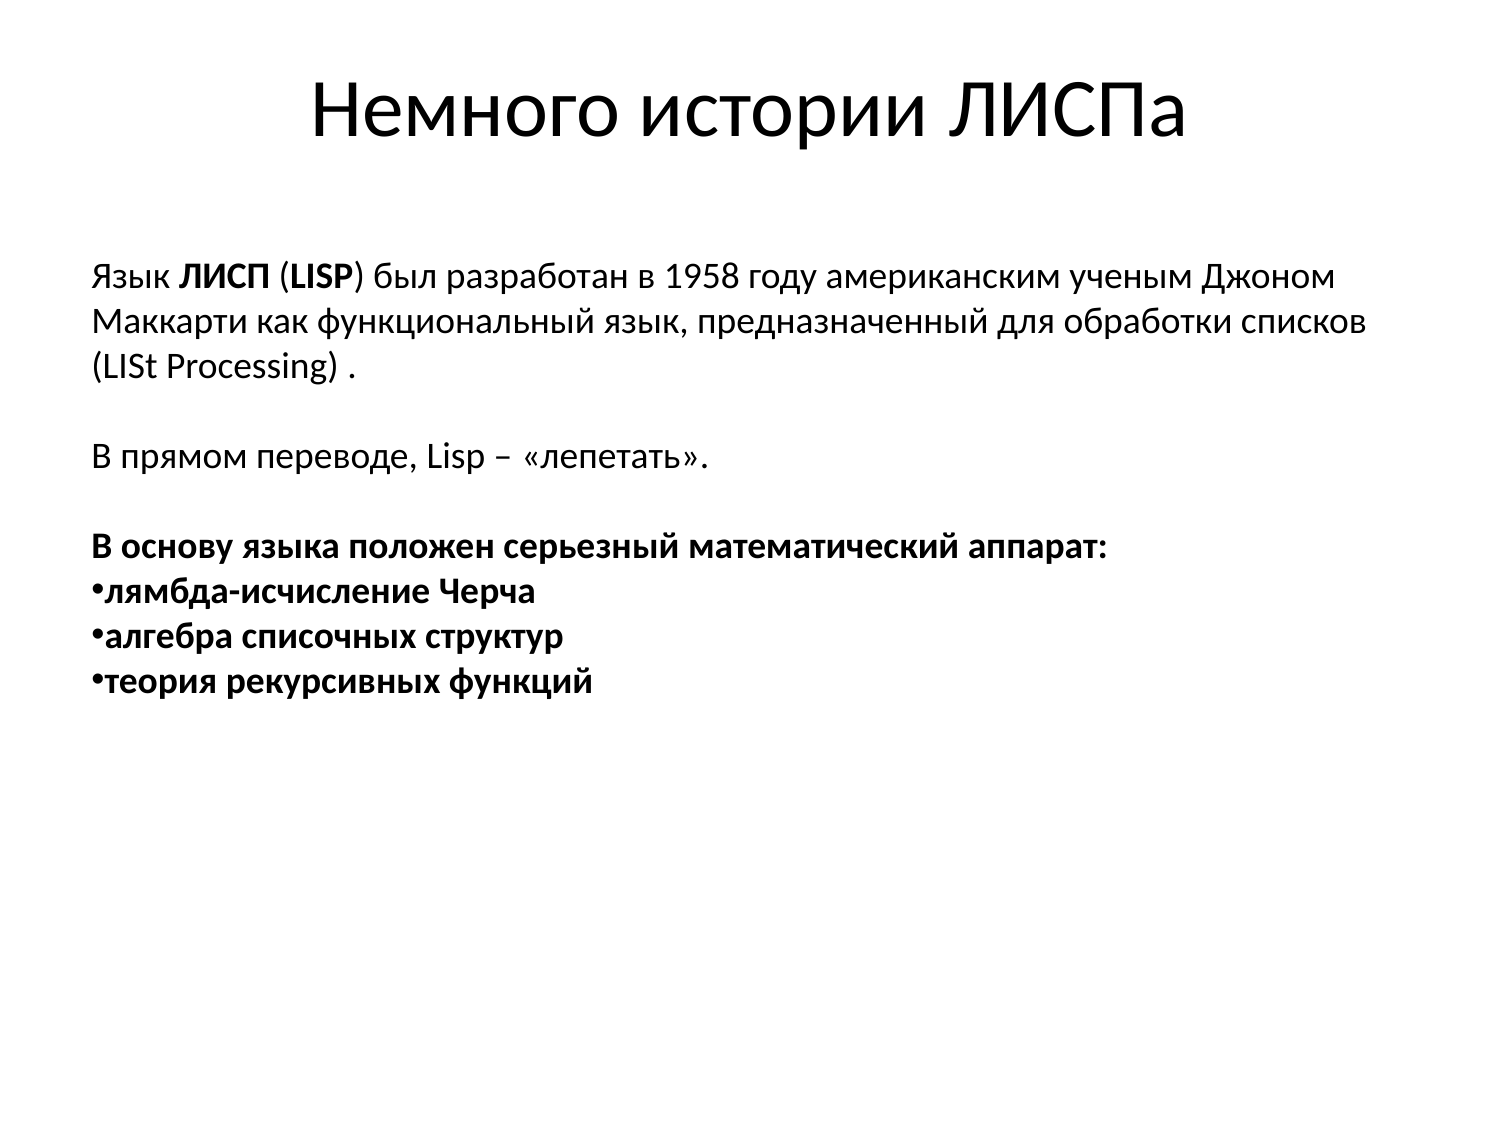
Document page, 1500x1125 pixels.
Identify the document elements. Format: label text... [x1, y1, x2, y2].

text_box Язык ЛИСП (LISP) был разработан в 1958 году американским ученым Джоном Маккарти как функциональный язык, предназначенный для обработки списков (LISt Processing) . В прямом переводе, Lisp – «лепетать». В основу языка положен серьезный математический аппарат: лямбда-исчисление Черча алгебра списочных структур теория рекурсивных функций [76, 243, 1412, 844]
title Немного истории ЛИСПа [75, 45, 1425, 161]
